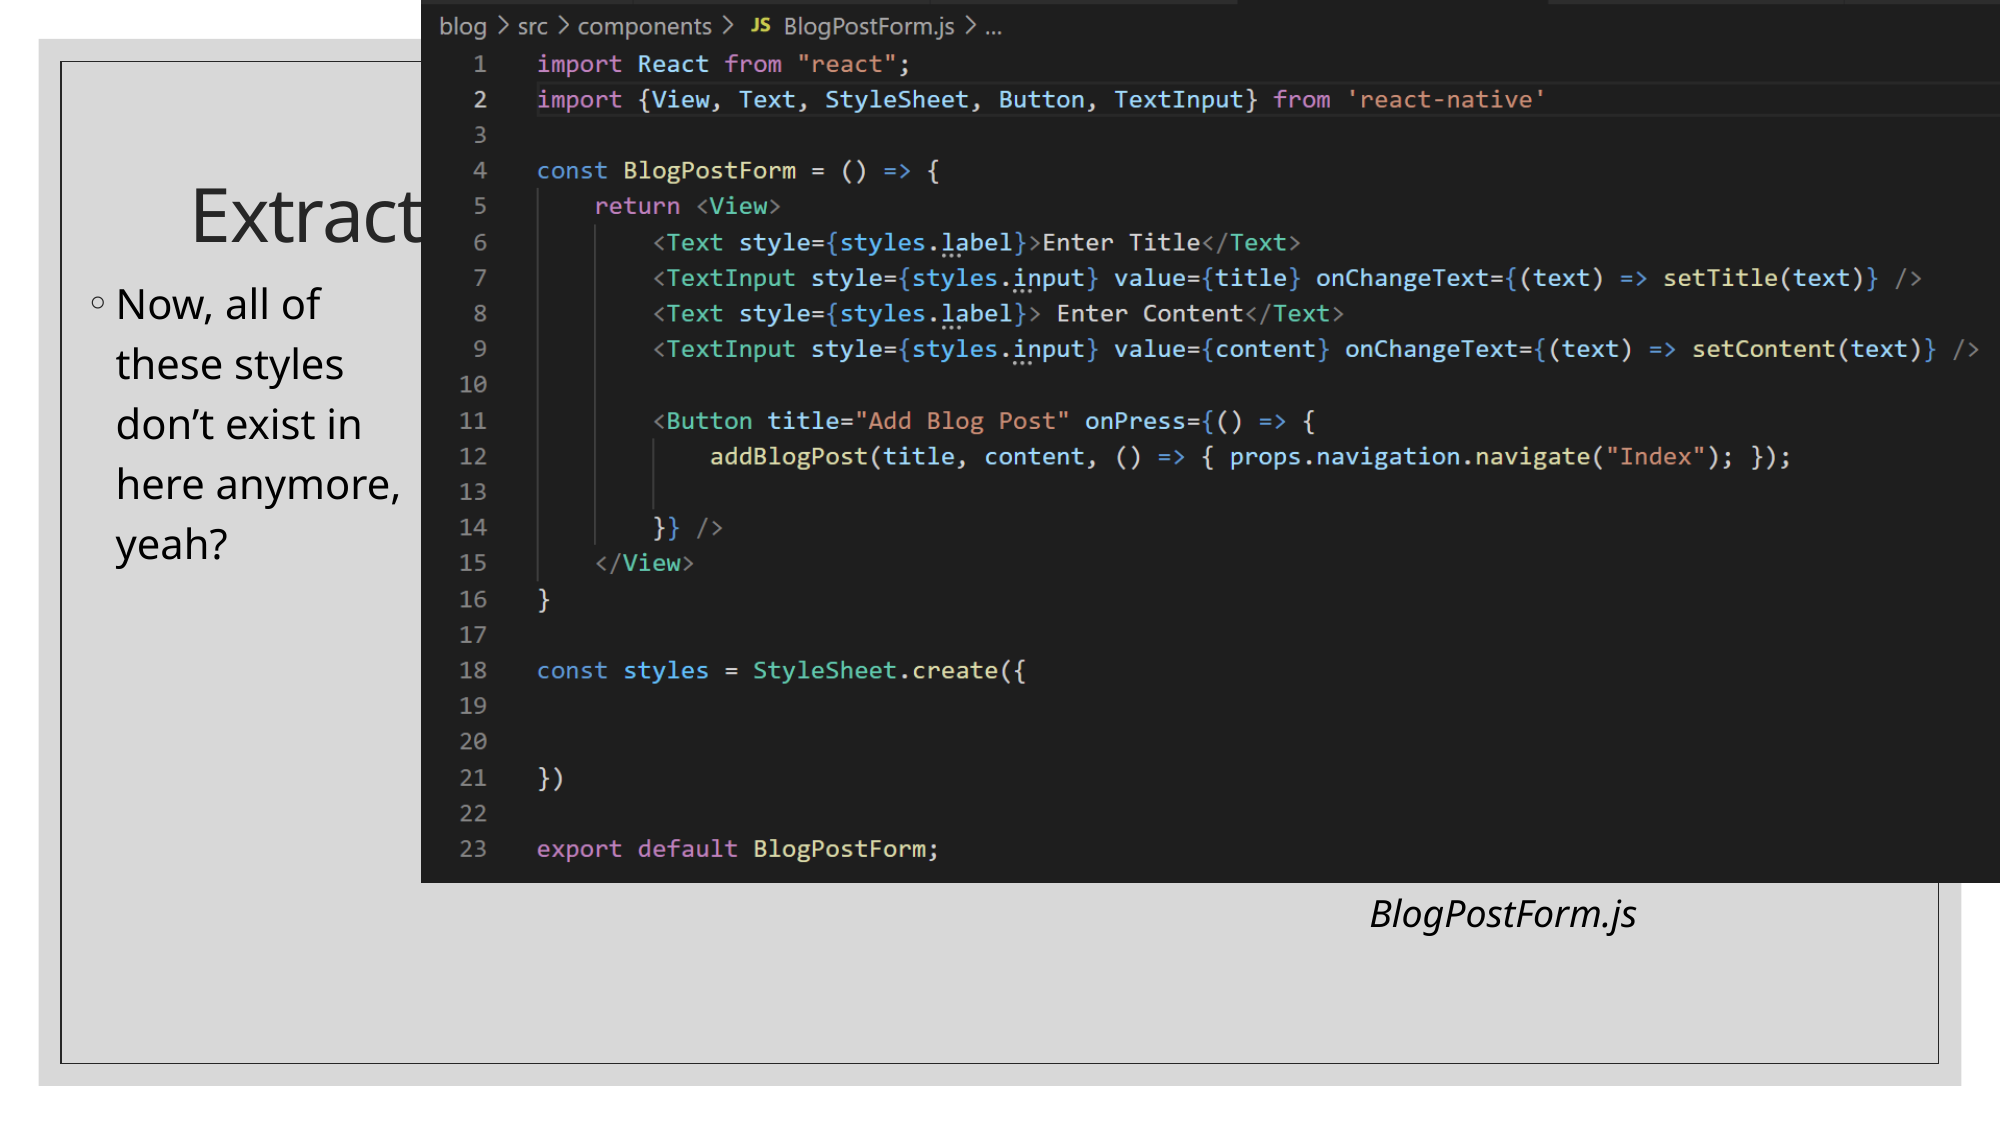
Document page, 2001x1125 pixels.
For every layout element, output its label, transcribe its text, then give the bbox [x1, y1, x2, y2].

text_box BlogPostForm.js [1354, 889, 1653, 942]
title Extracting Form Logic [174, 105, 416, 259]
picture [421, 0, 2000, 883]
list Now, all of these styles don’t exist in here anymore, yeah? [70, 259, 434, 999]
